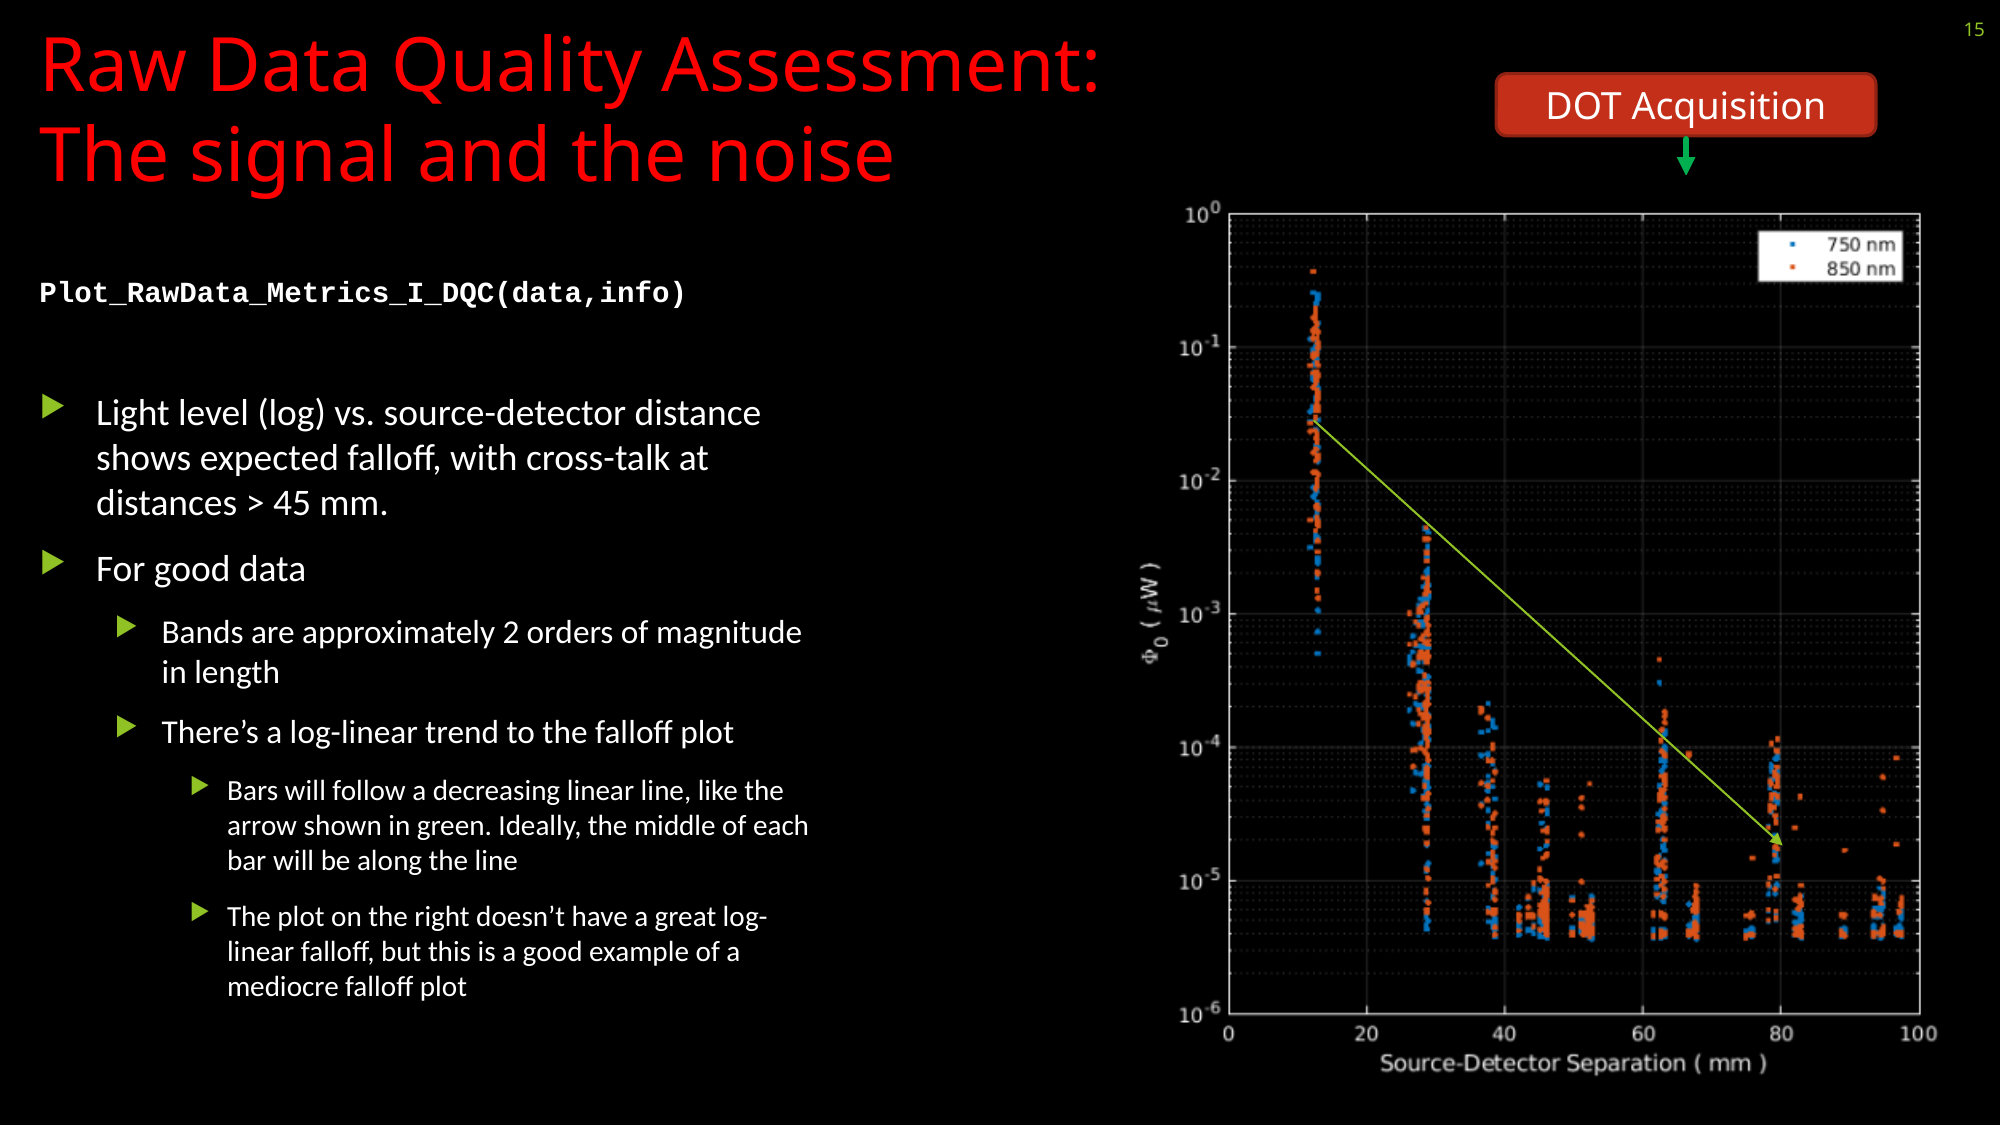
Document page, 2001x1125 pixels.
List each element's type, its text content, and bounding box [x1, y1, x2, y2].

text_box DOT Acquisition [1494, 72, 1878, 138]
title Raw Data Quality Assessment: The signal and the noise [24, 9, 1435, 226]
slide_number 15 [1887, 0, 2000, 60]
picture [1130, 175, 1946, 1080]
text_box Plot_RawData_Metrics_I_DQC(data,info) [24, 265, 879, 316]
list Light level (log) vs. source-detector distance shows expected falloff, with cross-talk at distances > 45 mm. For good data Bands are approximately 2 orders of magnitude in length There’s a log-linear trend to the falloff plot Bars will follow a decreasing linear line, like the arrow shown in green. Ideally, the middle of each bar will be along the line The plot on the right doesn’t have a great log-linear falloff, but this is a good example of a mediocre falloff plot [24, 380, 836, 1085]
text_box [1313, 420, 1784, 847]
